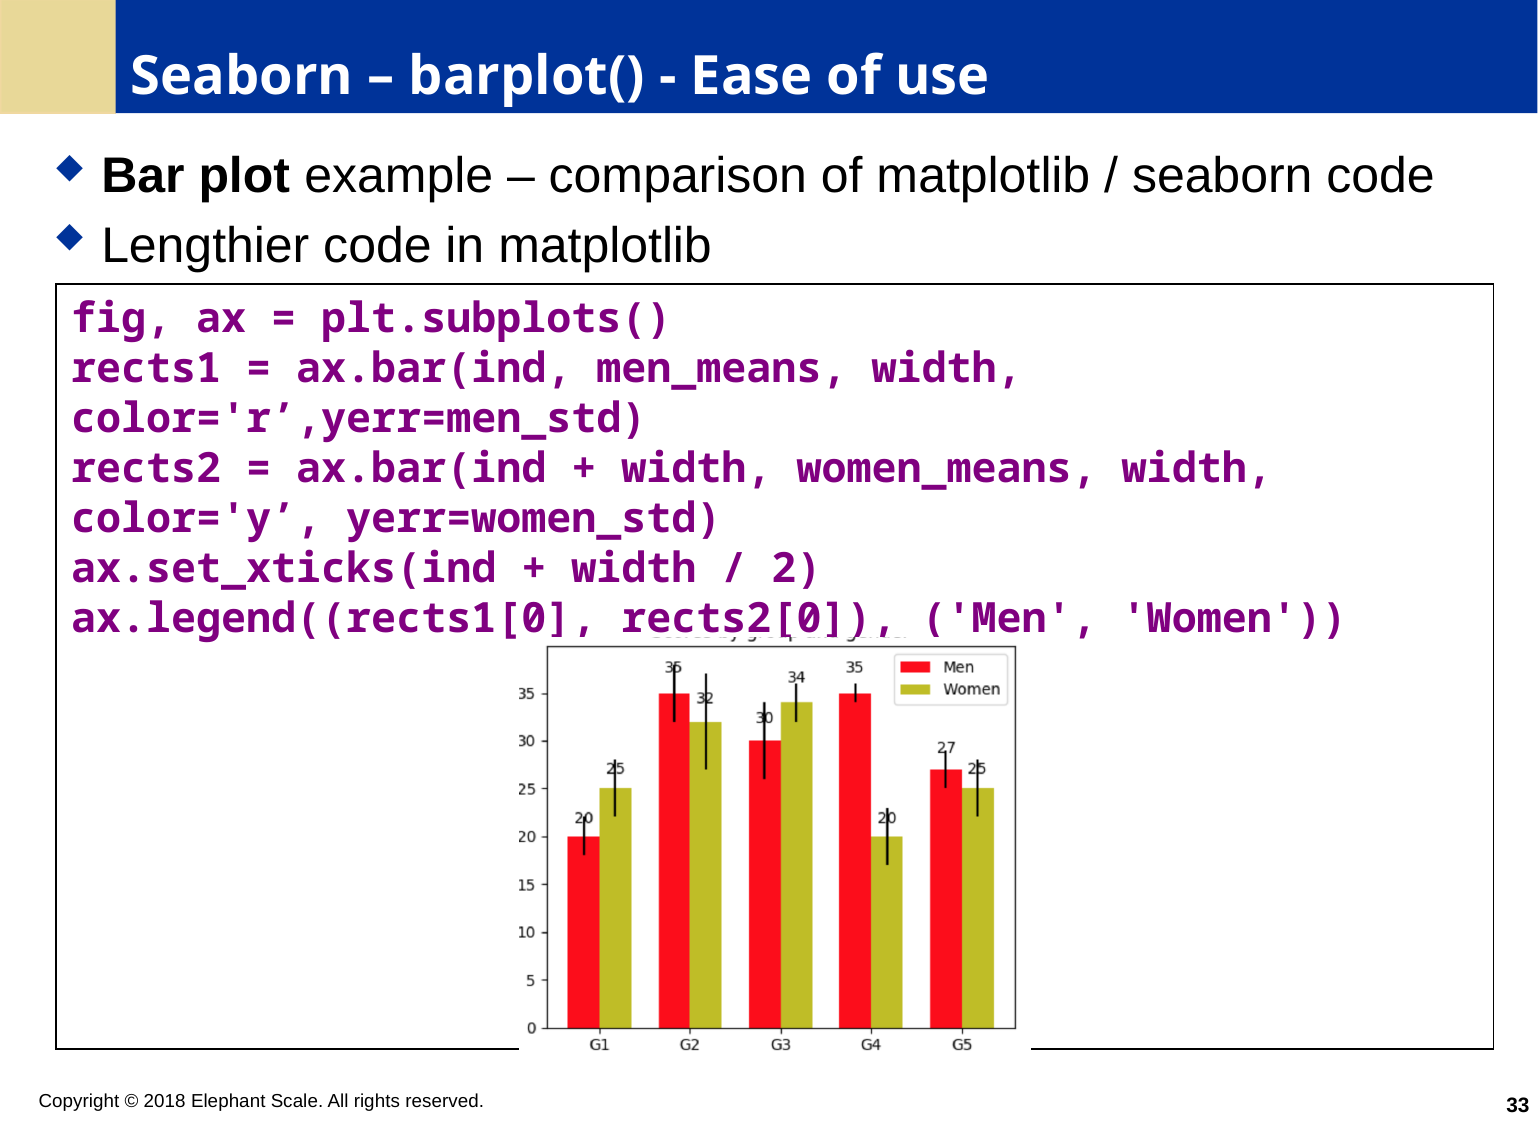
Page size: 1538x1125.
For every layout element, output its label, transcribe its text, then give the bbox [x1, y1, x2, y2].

slide_number 33 [1439, 1079, 1530, 1117]
footer Copyright © 2018 Elephant Scale. All rights reserved. [38, 1088, 932, 1112]
picture [0, 0, 115, 114]
title Seaborn – barplot() - Ease of use [115, 0, 1538, 114]
picture [519, 637, 1031, 1053]
text_box fig, ax = plt.subplots() rects1 = ax.bar(ind, men_means, width, color='r’,yerr=men_std) rects2 = ax.bar(ind + width, women_means, width, color='y’, yerr=women_std) ax.set_xticks(ind + width / 2) ax.legend((rects1[0], rects2[0]), ('Men', 'Women')) [56, 283, 1494, 1049]
list Bar plot example – comparison of matplotlib / seaborn code Lengthier code in matplotlib [38, 134, 1500, 1061]
